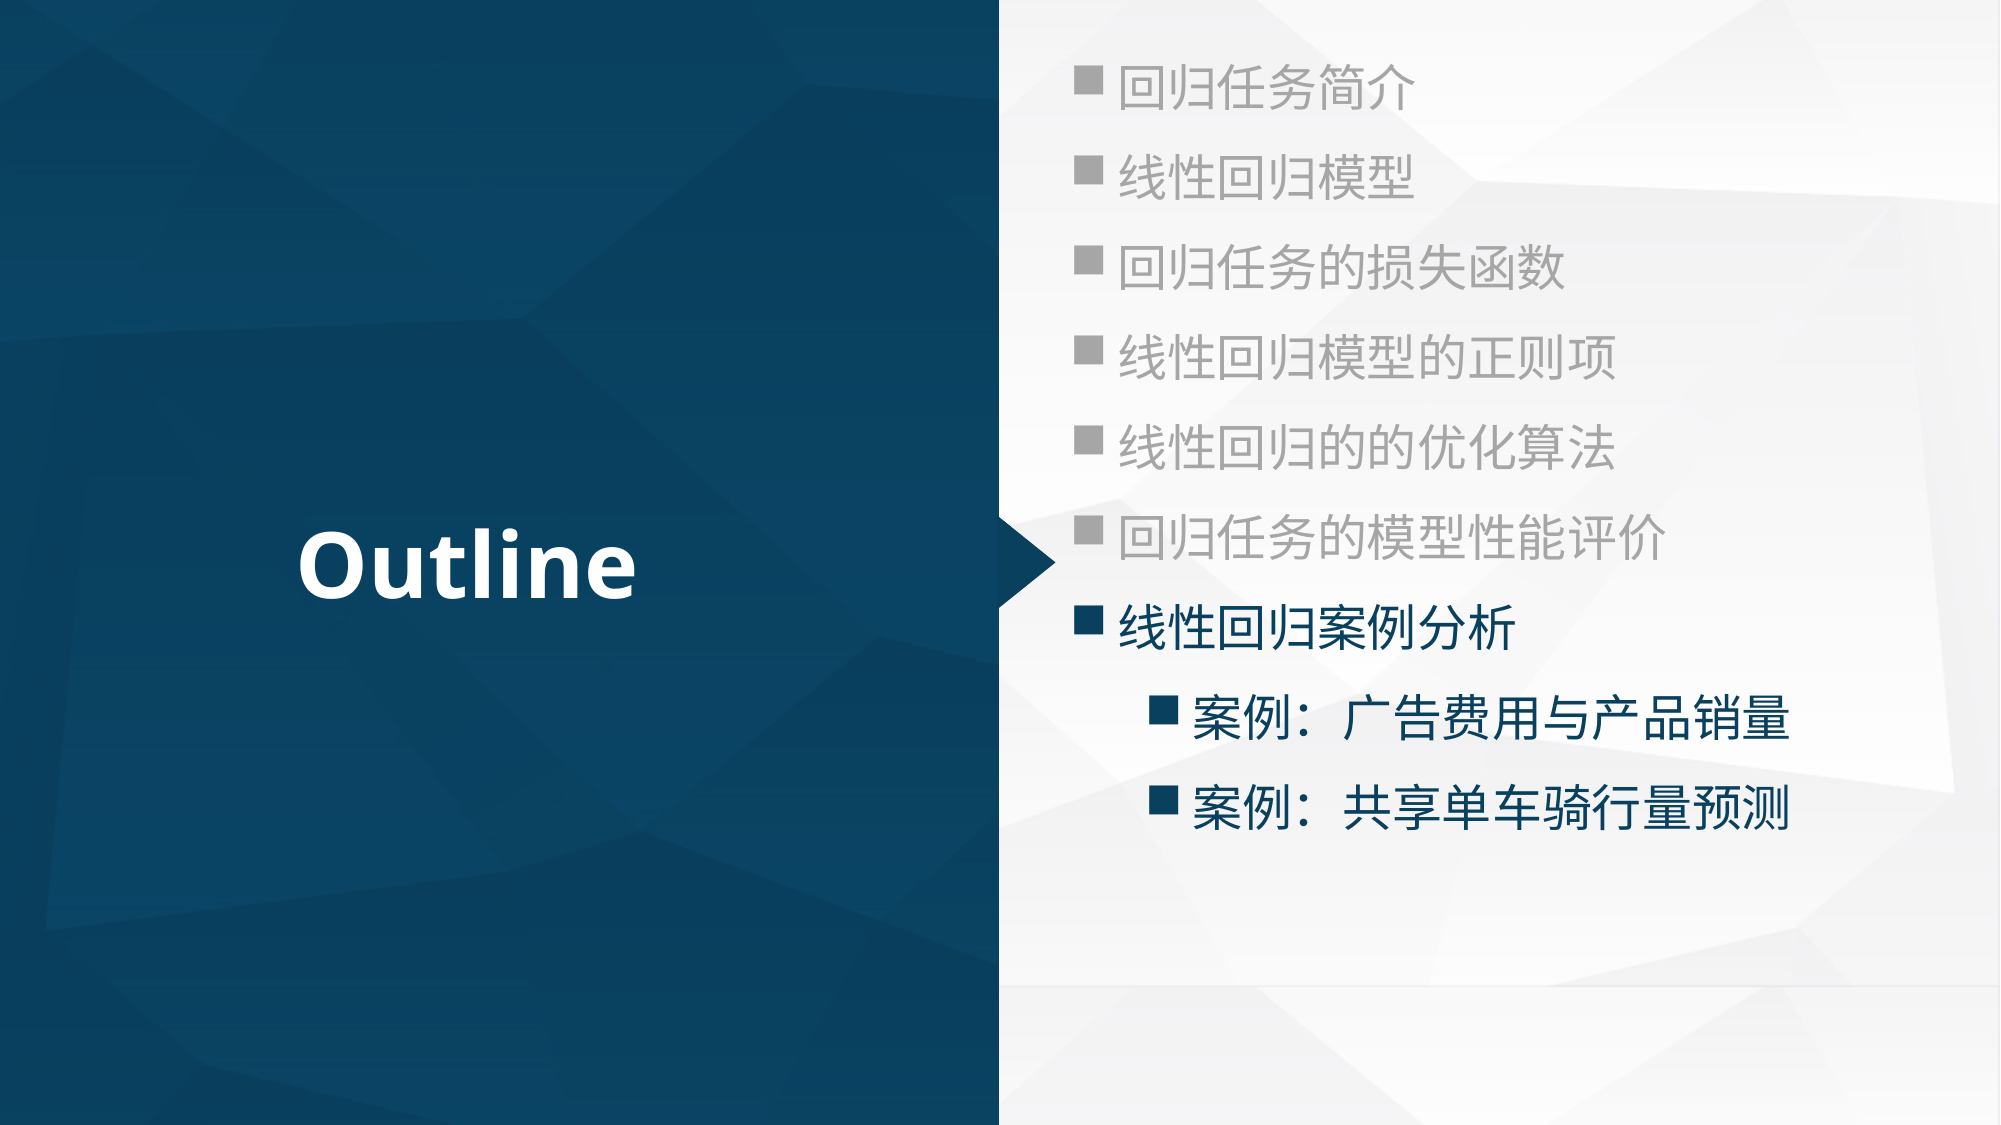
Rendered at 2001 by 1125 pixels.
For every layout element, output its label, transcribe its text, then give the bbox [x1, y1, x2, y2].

text_box [996, 515, 1055, 610]
text_box Outline [281, 499, 655, 624]
picture [0, 0, 2000, 1125]
text_box 回归任务简介 线性回归模型 回归任务的损失函数 线性回归模型的正则项 线性回归的的优化算法 回归任务的模型性能评价 线性回归案例分析 案例：广告费用与产品销量 案例：共享单车骑行量预测 [1055, 18, 1983, 844]
